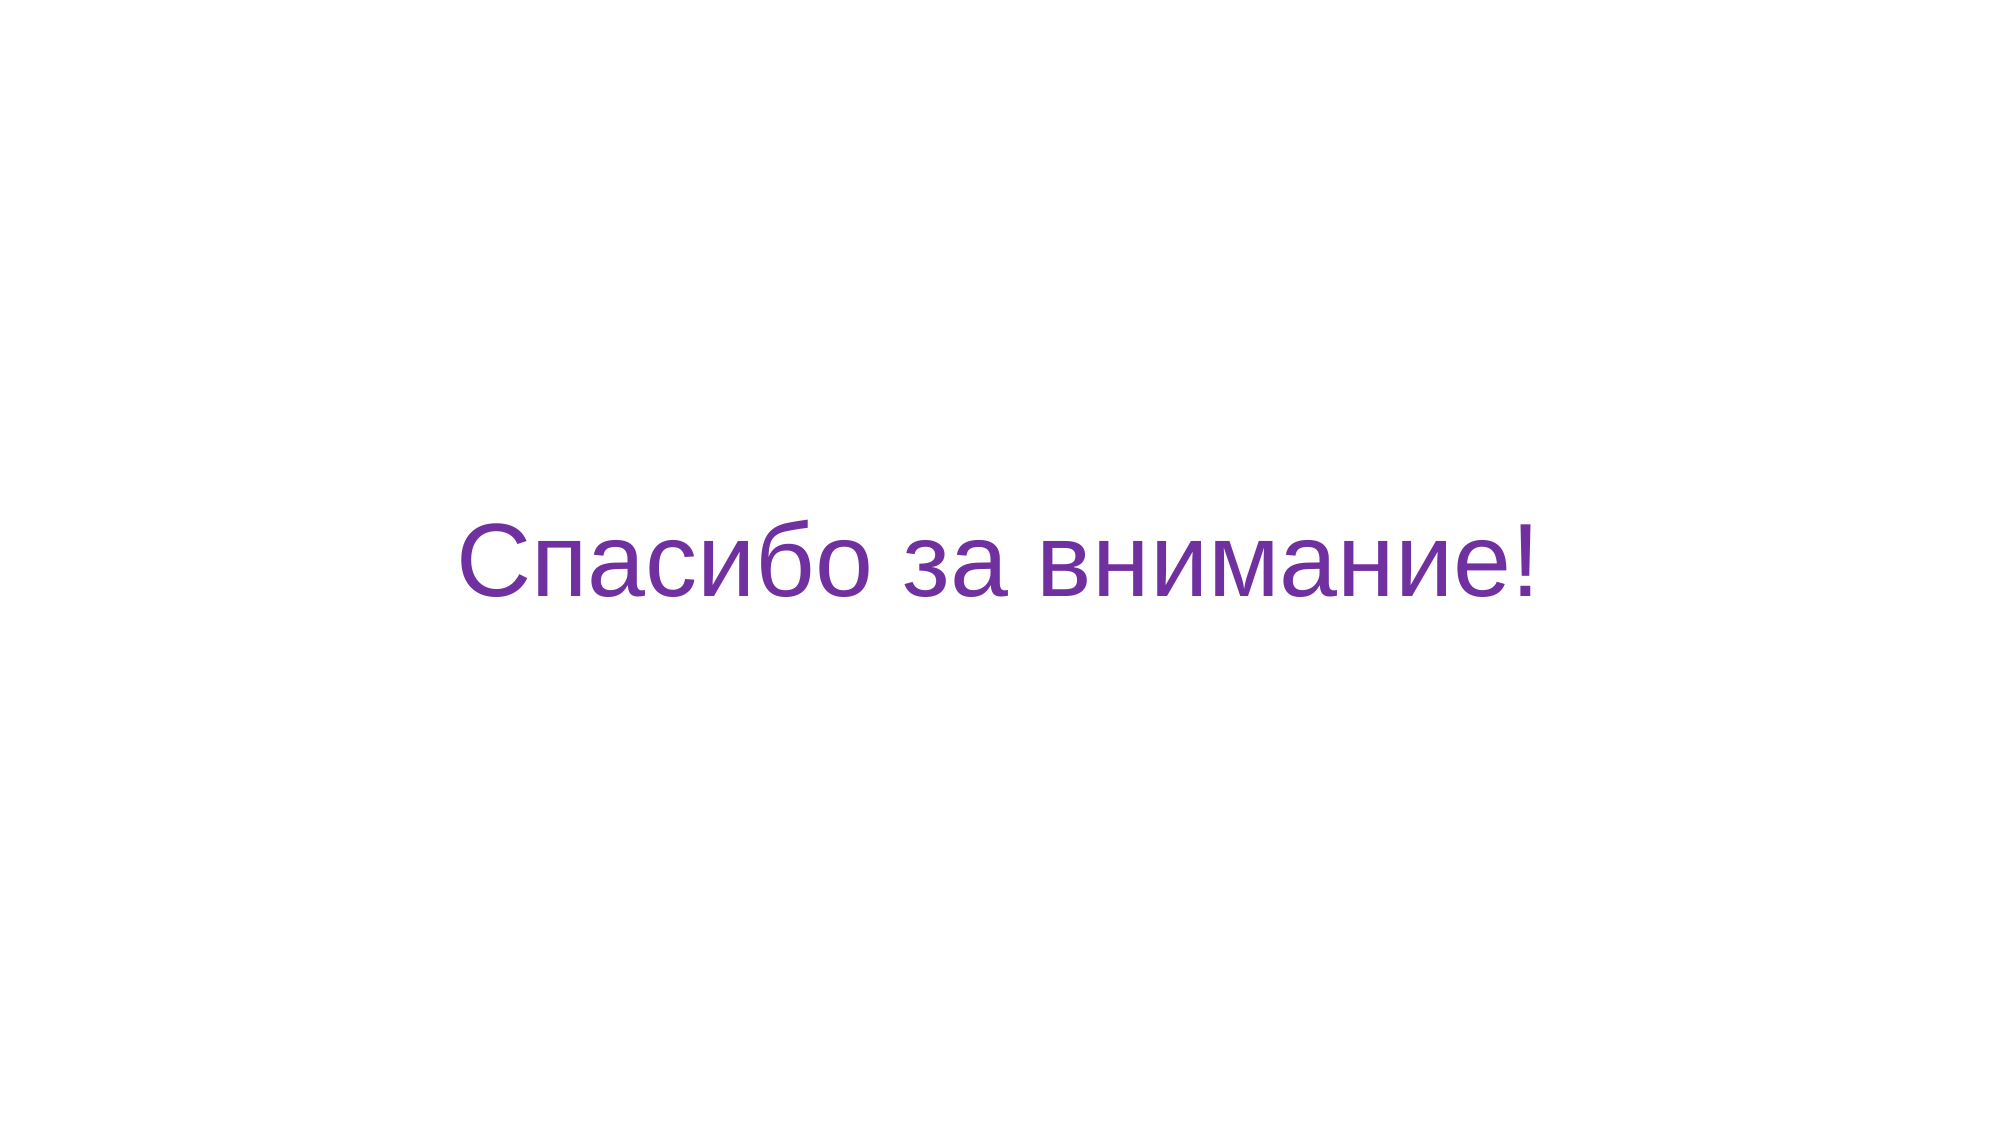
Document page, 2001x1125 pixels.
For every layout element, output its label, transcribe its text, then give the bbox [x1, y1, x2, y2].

title Спасибо за внимание! [440, 380, 1559, 745]
